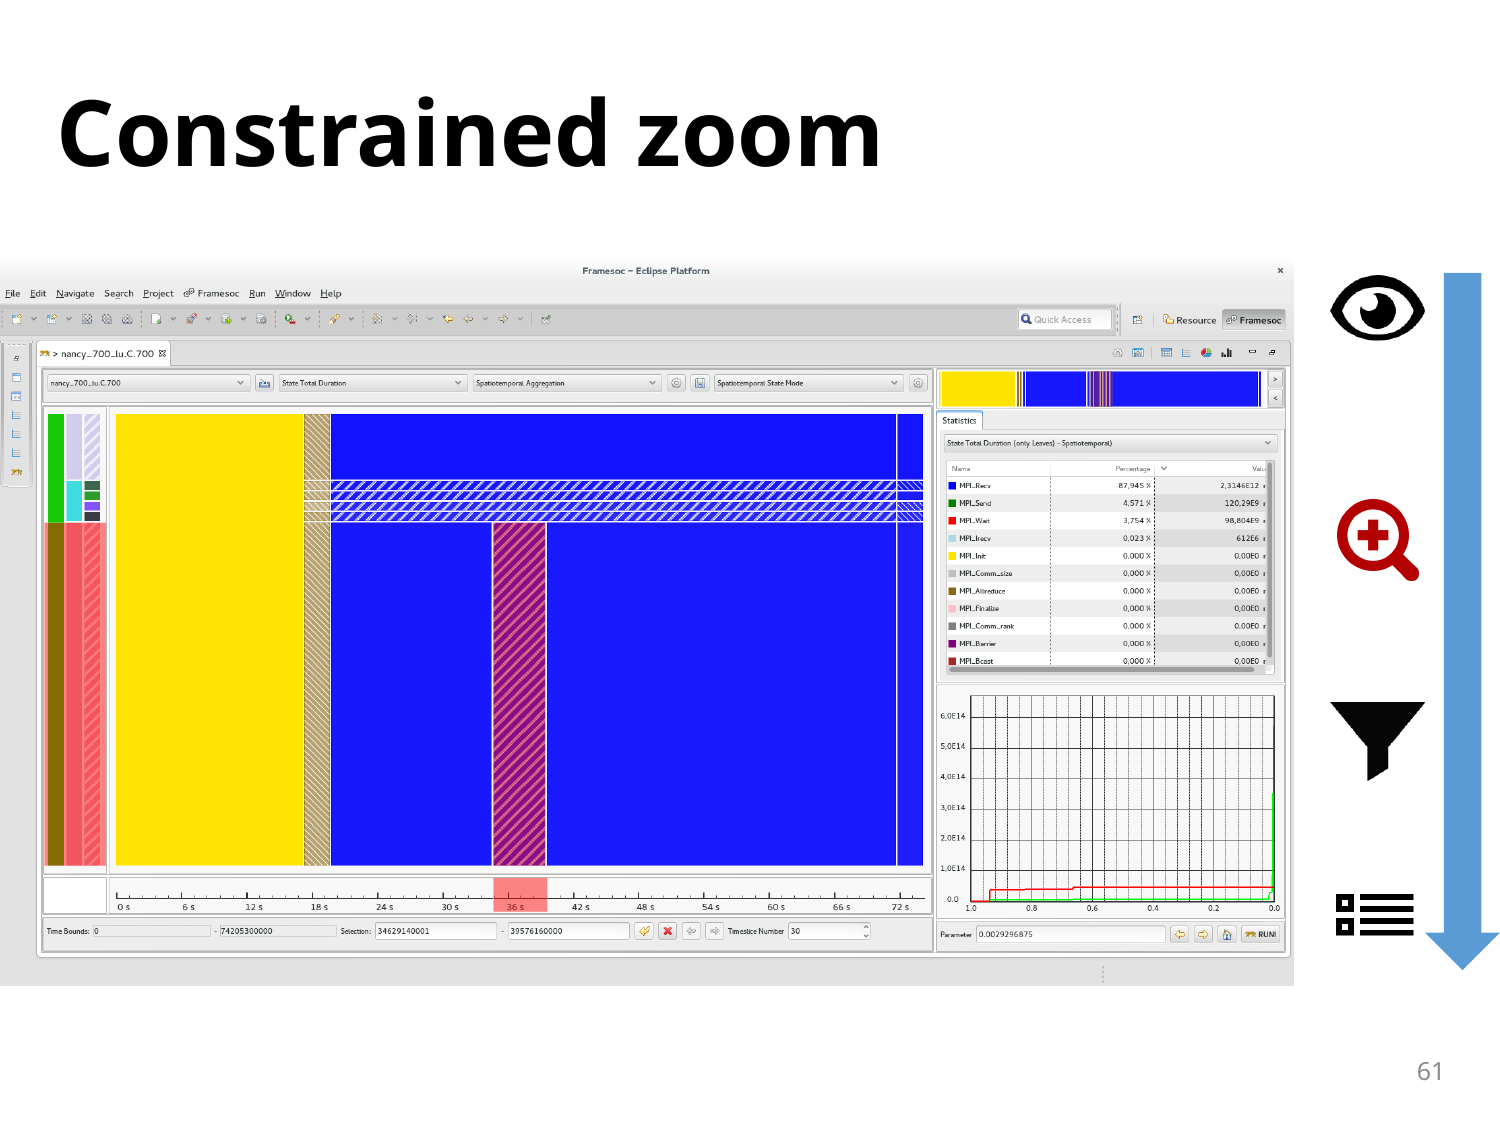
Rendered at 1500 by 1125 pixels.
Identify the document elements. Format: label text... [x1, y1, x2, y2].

text_box [1425, 271, 1500, 972]
picture [1330, 864, 1425, 959]
picture [1337, 499, 1419, 581]
picture [1330, 263, 1425, 358]
picture [0, 257, 1294, 986]
slide_number 61 [1059, 1042, 1461, 1103]
picture [1330, 702, 1425, 781]
title Constrained zoom [41, 59, 1461, 215]
